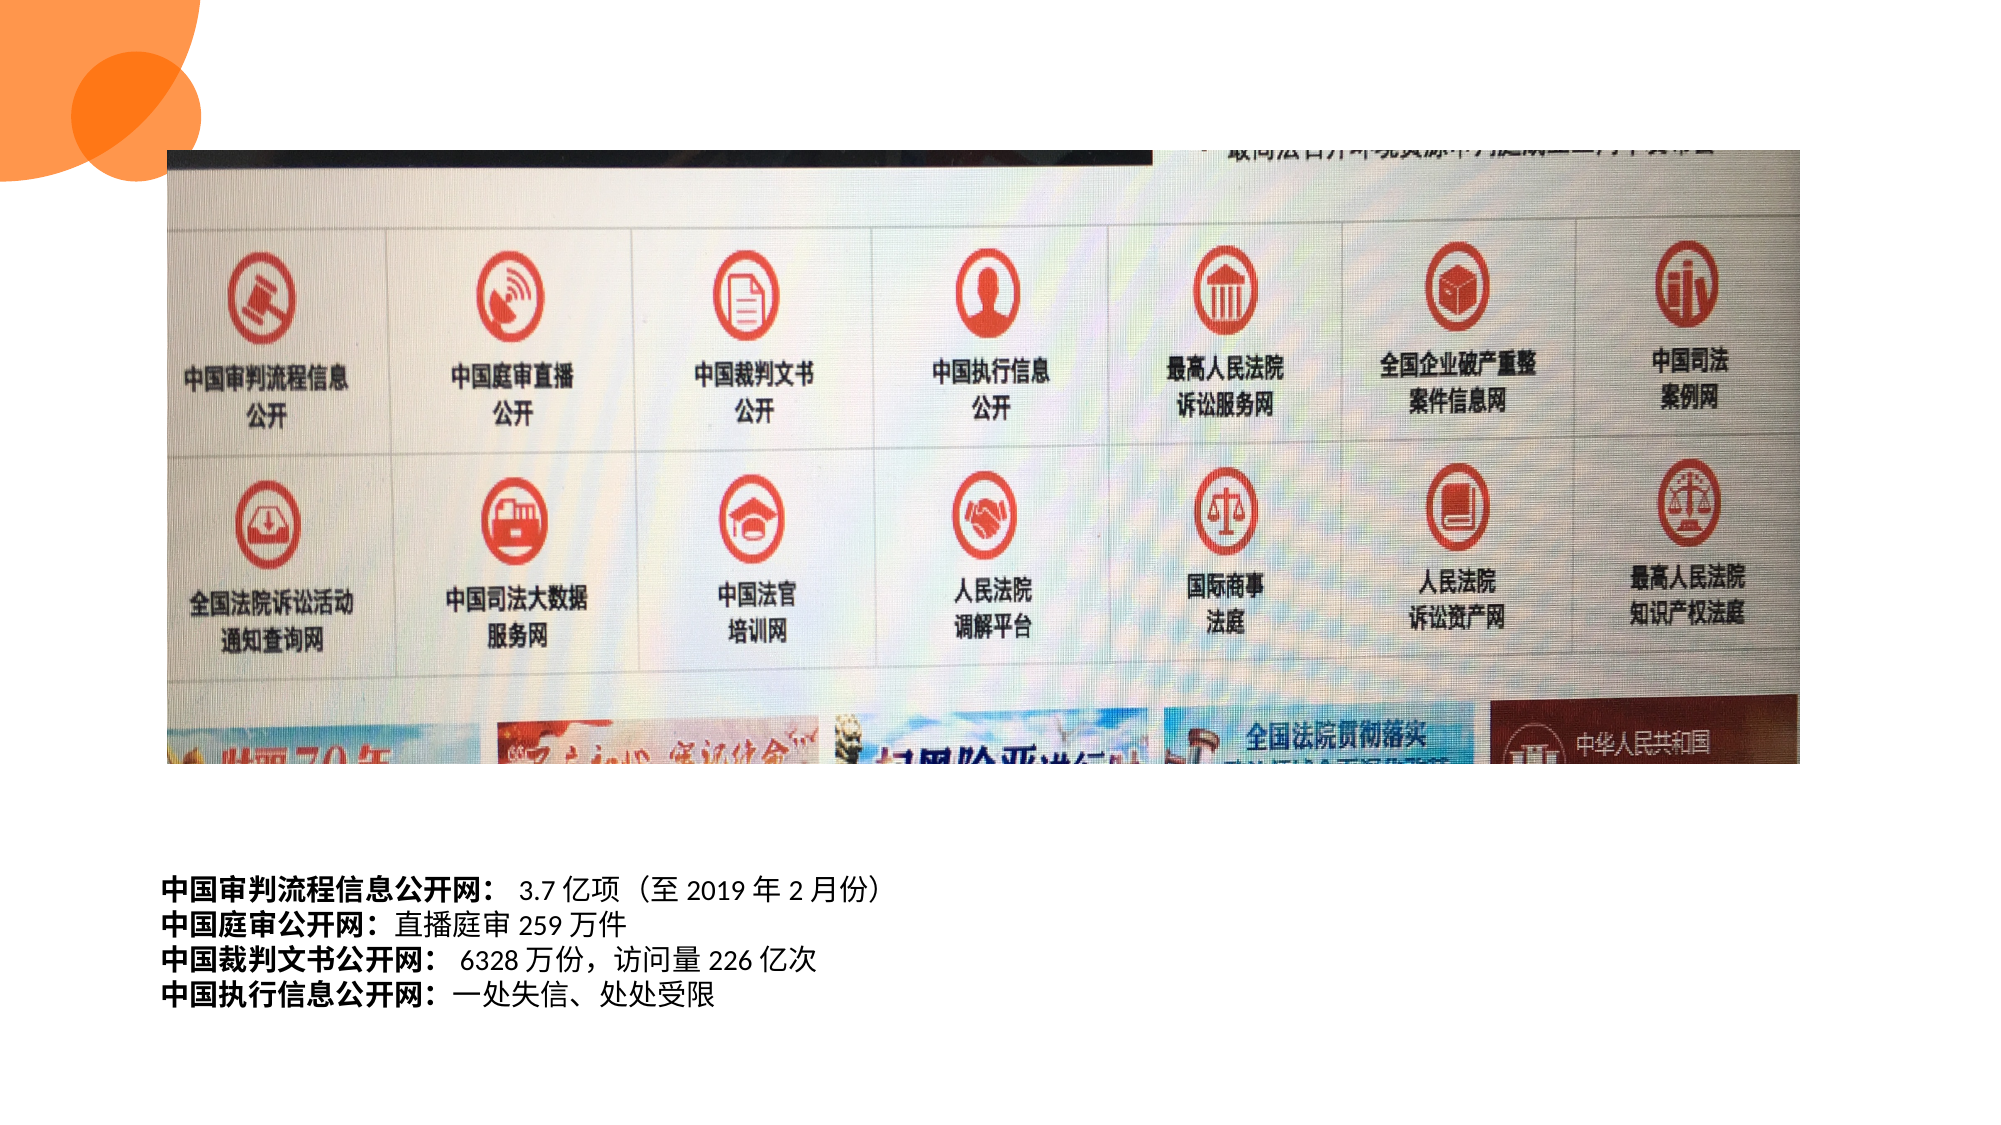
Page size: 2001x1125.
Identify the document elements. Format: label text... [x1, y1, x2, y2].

picture [167, 150, 1800, 764]
text_box [0, 0, 202, 183]
text_box [70, 50, 203, 183]
text_box 中国审判流程信息公开网：3.7亿项（至2019年2月份） 中国庭审公开网：直播庭审259万件 中国裁判文书公开网：6328万份，访问量226亿次 中国执行信息公开网：一处失信、处处受限 [145, 829, 1517, 1019]
